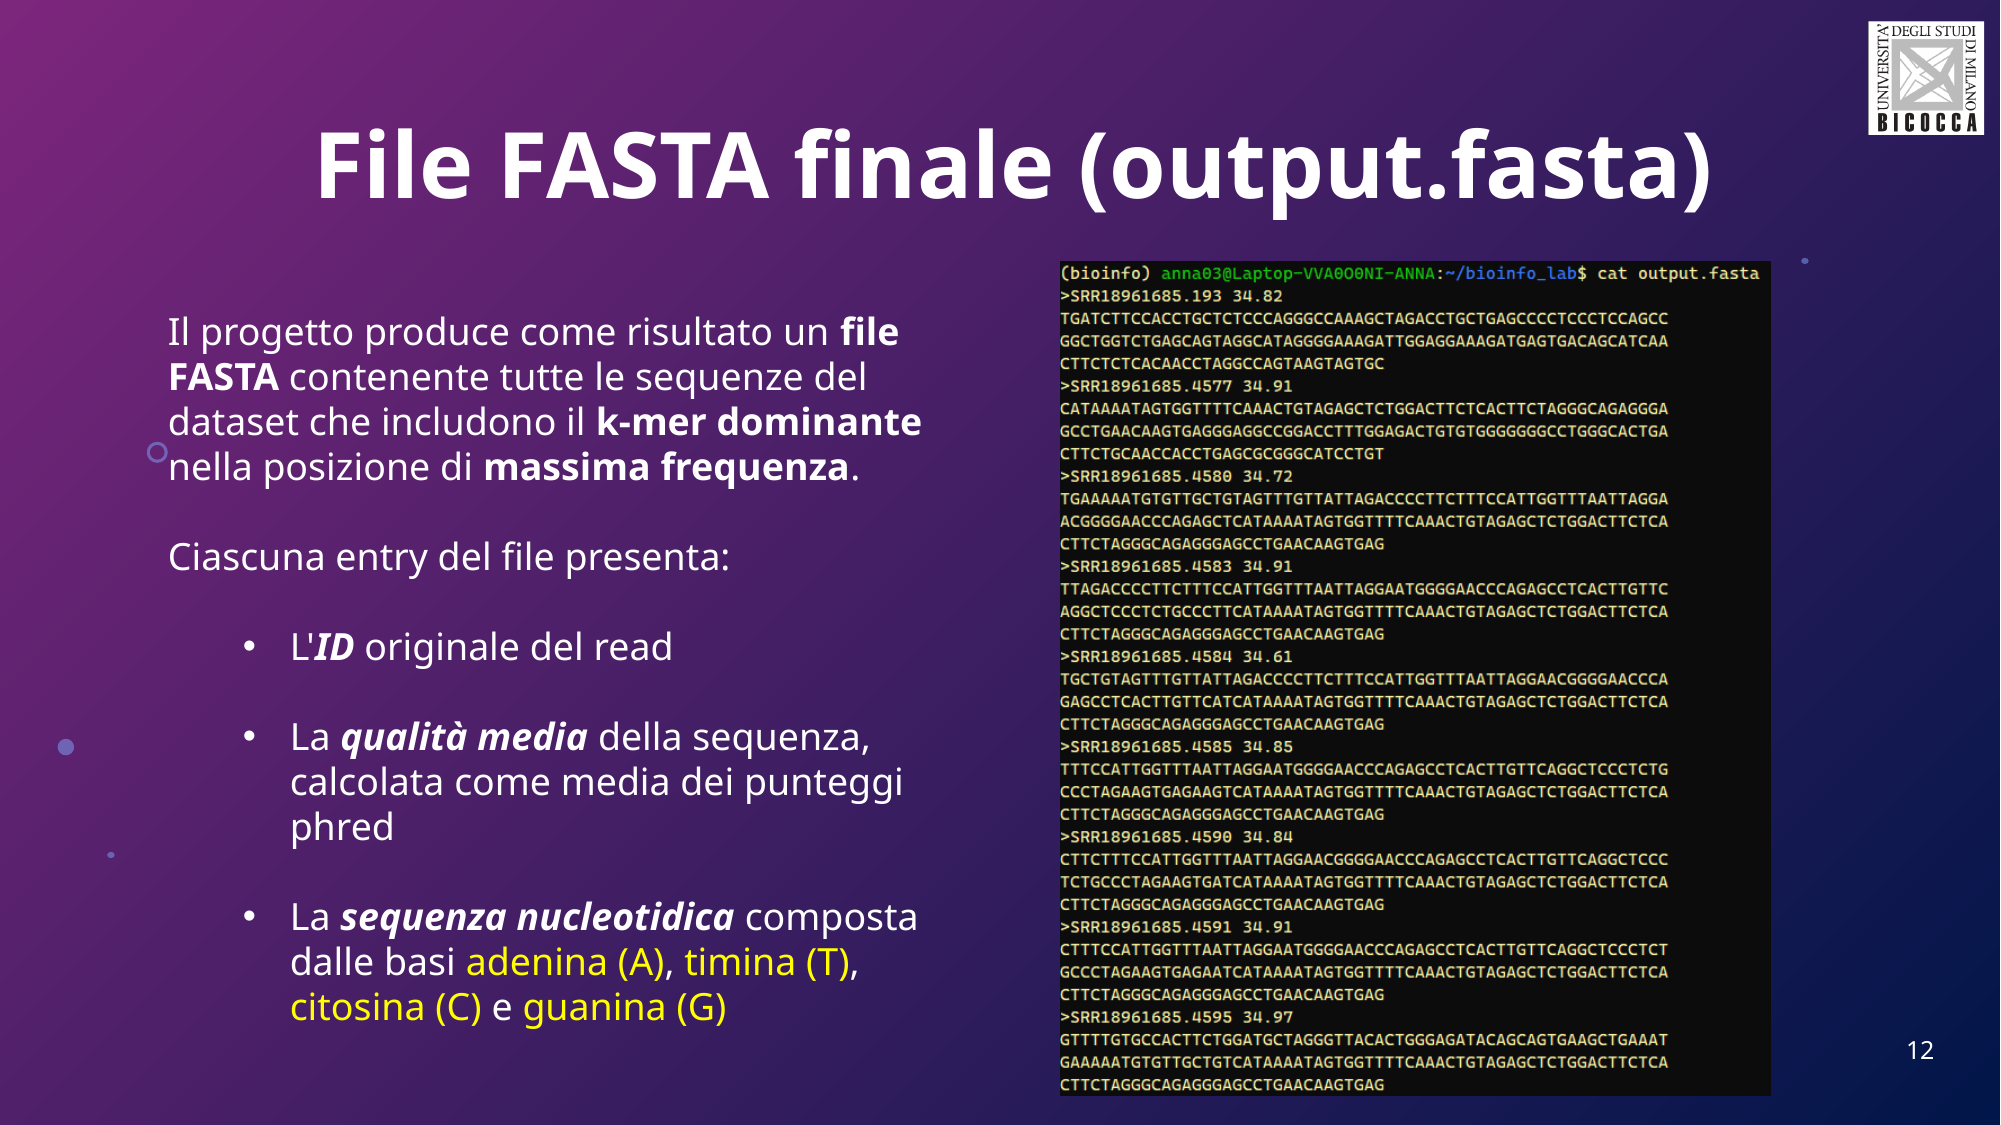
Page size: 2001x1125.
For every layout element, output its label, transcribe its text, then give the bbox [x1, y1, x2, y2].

picture [1060, 261, 1771, 1096]
text_box Il progetto produce come risultato un file FASTA contenente tutte le sequenze del dataset che includono il k-mer dominante nella posizione di massima frequenza. Ciascuna entry del file presenta: L'ID originale del read La qualità media della sequenza, calcolata come media dei punteggi phred La sequenza nucleotidica composta dalle basi adenina (A), timina (T), citosina (C) e guanina (G) [153, 301, 1014, 1116]
slide_number 12 [1771, 1021, 1950, 1082]
picture [1867, 21, 1985, 135]
title File FASTA finale (output.fasta) [139, 59, 1865, 278]
